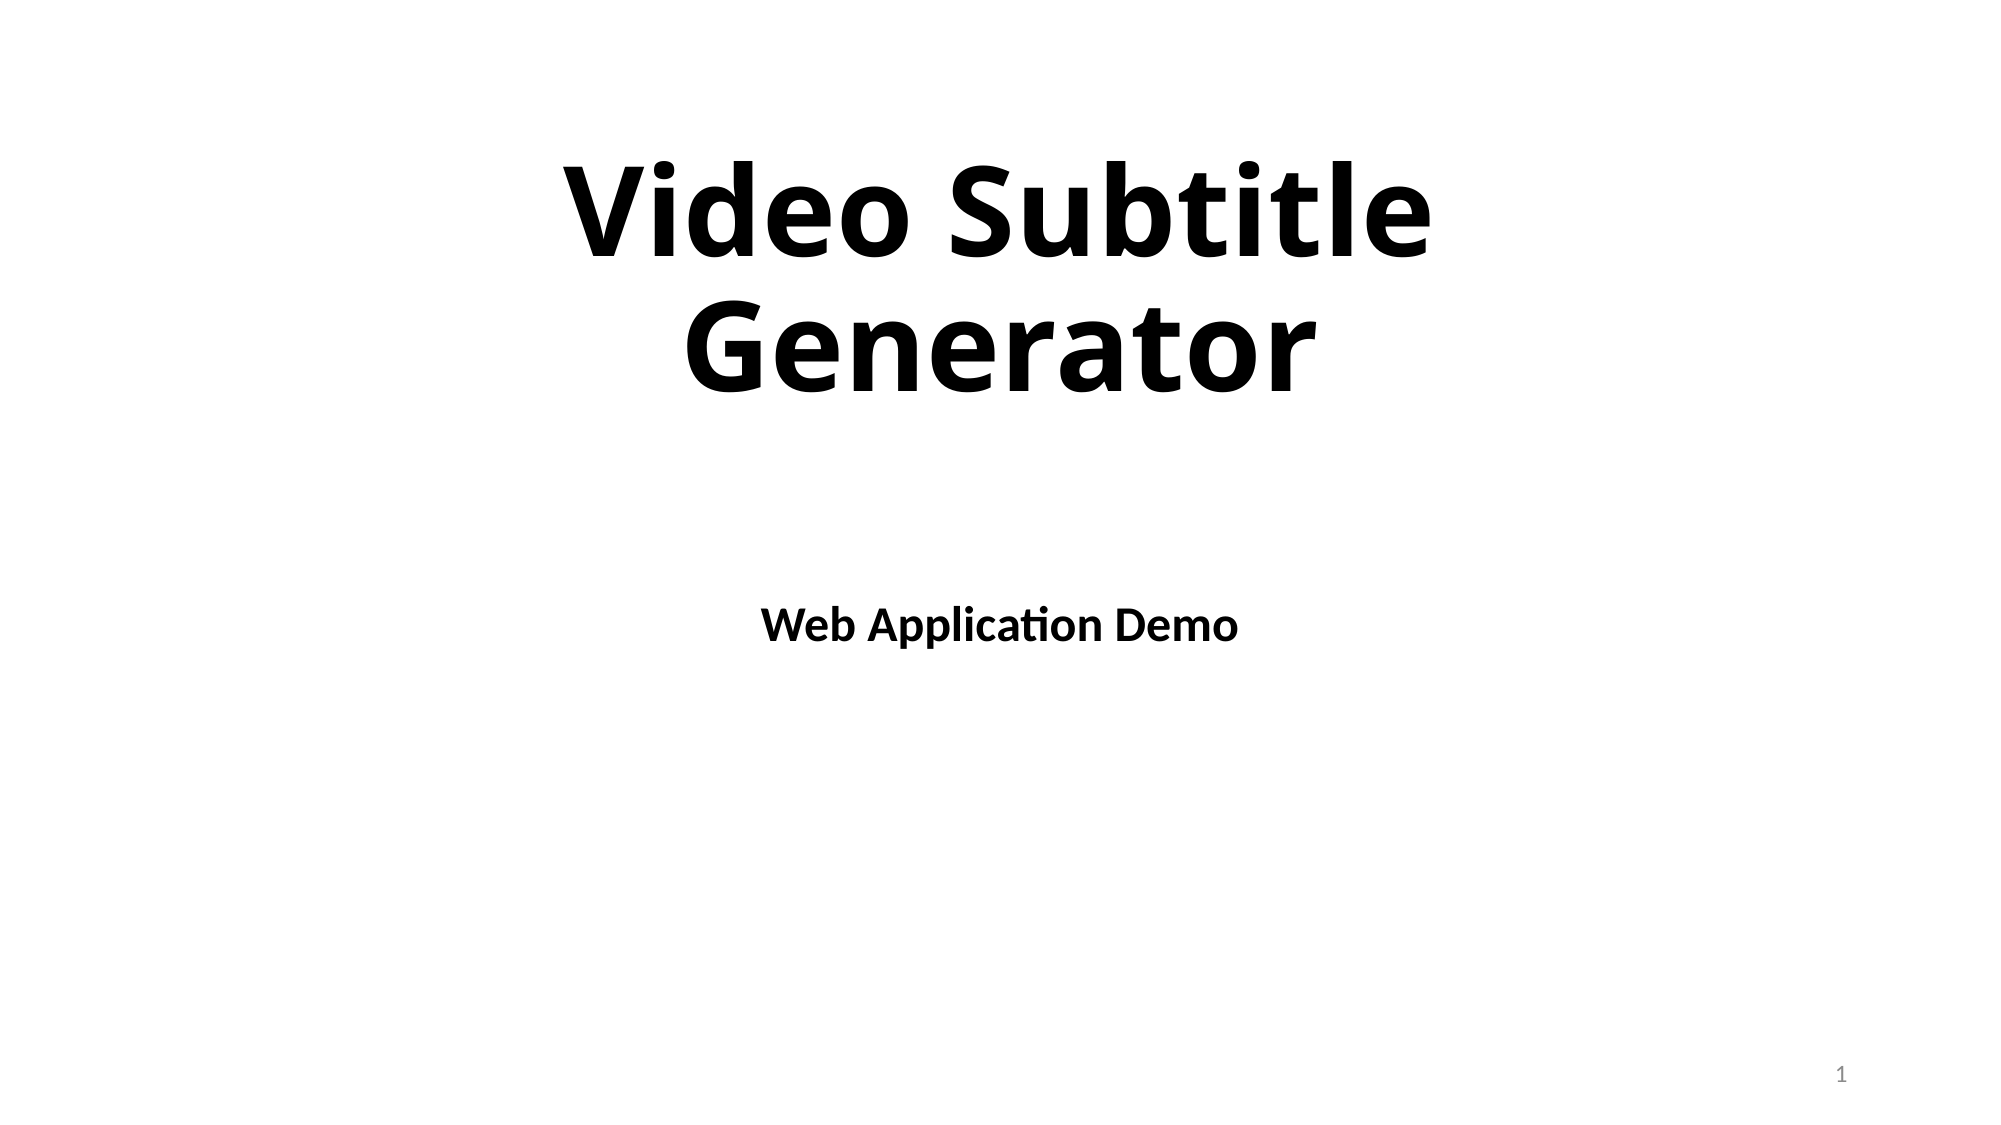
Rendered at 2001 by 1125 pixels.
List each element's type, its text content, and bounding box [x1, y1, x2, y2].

title Video Subtitle Generator [249, 184, 1750, 576]
slide_number 1 [1412, 1042, 1863, 1103]
subtitle Web Application Demo [249, 590, 1750, 863]
